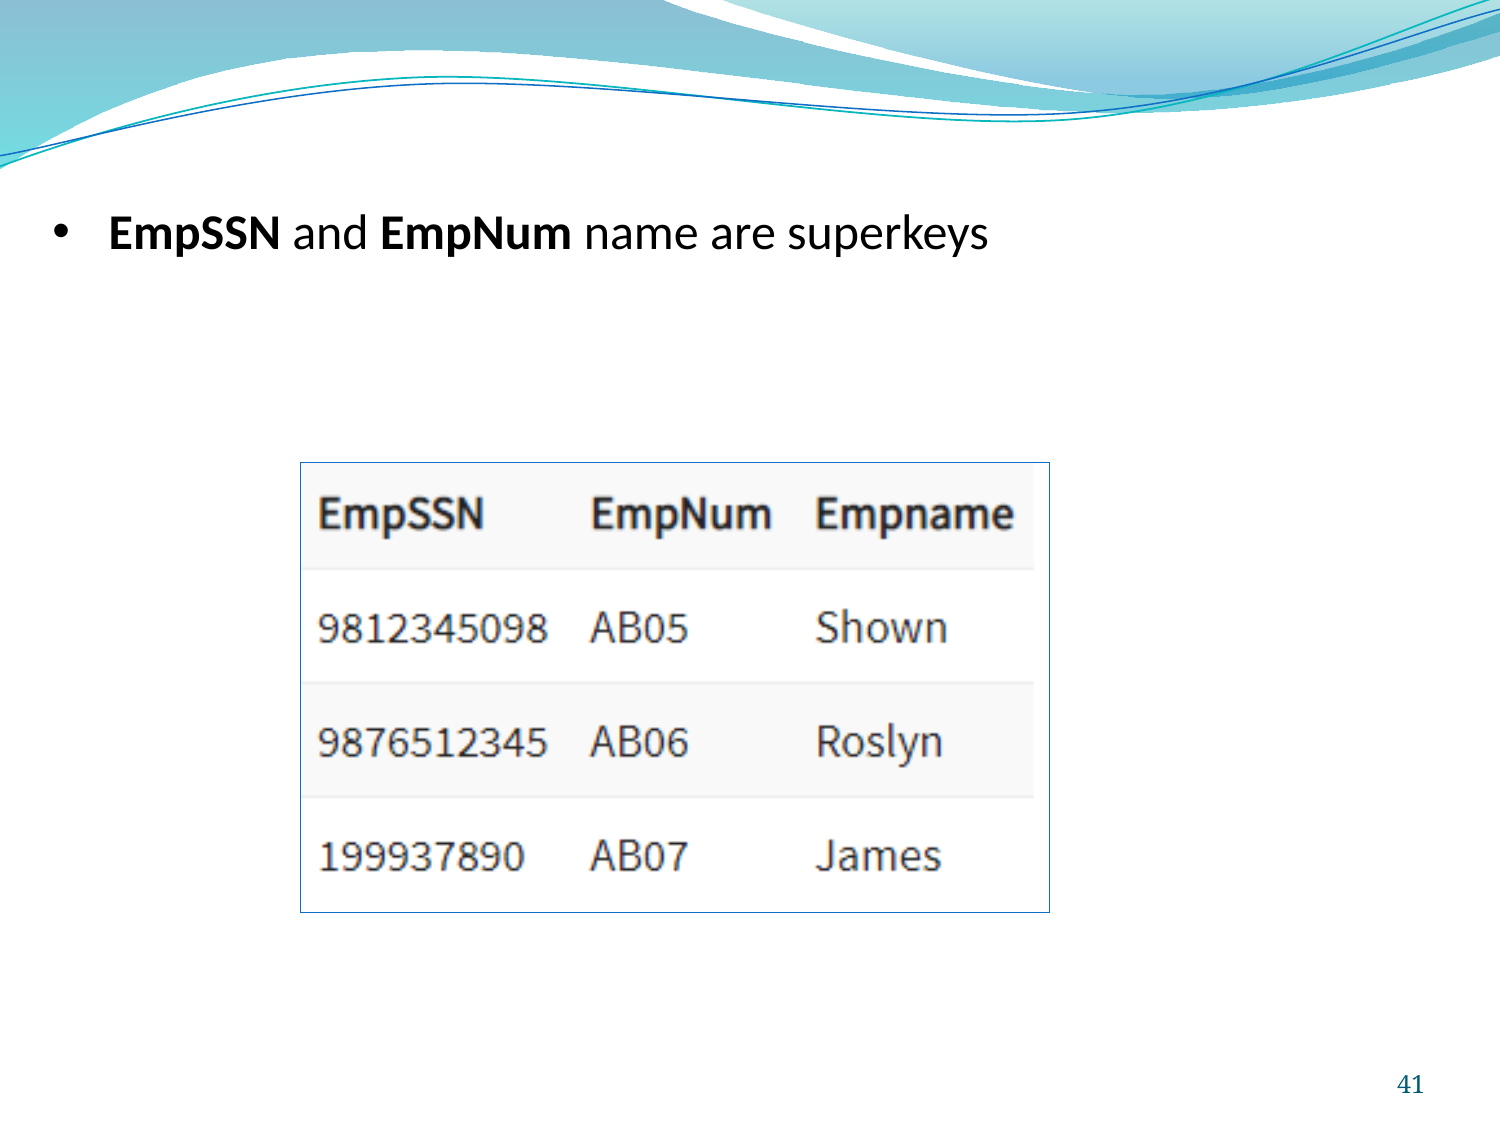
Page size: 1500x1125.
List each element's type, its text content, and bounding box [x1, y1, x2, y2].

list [299, 462, 1051, 913]
text_box EmpSSN and EmpNum name are superkeys [37, 162, 1463, 268]
slide_number 41 [1299, 1042, 1425, 1103]
